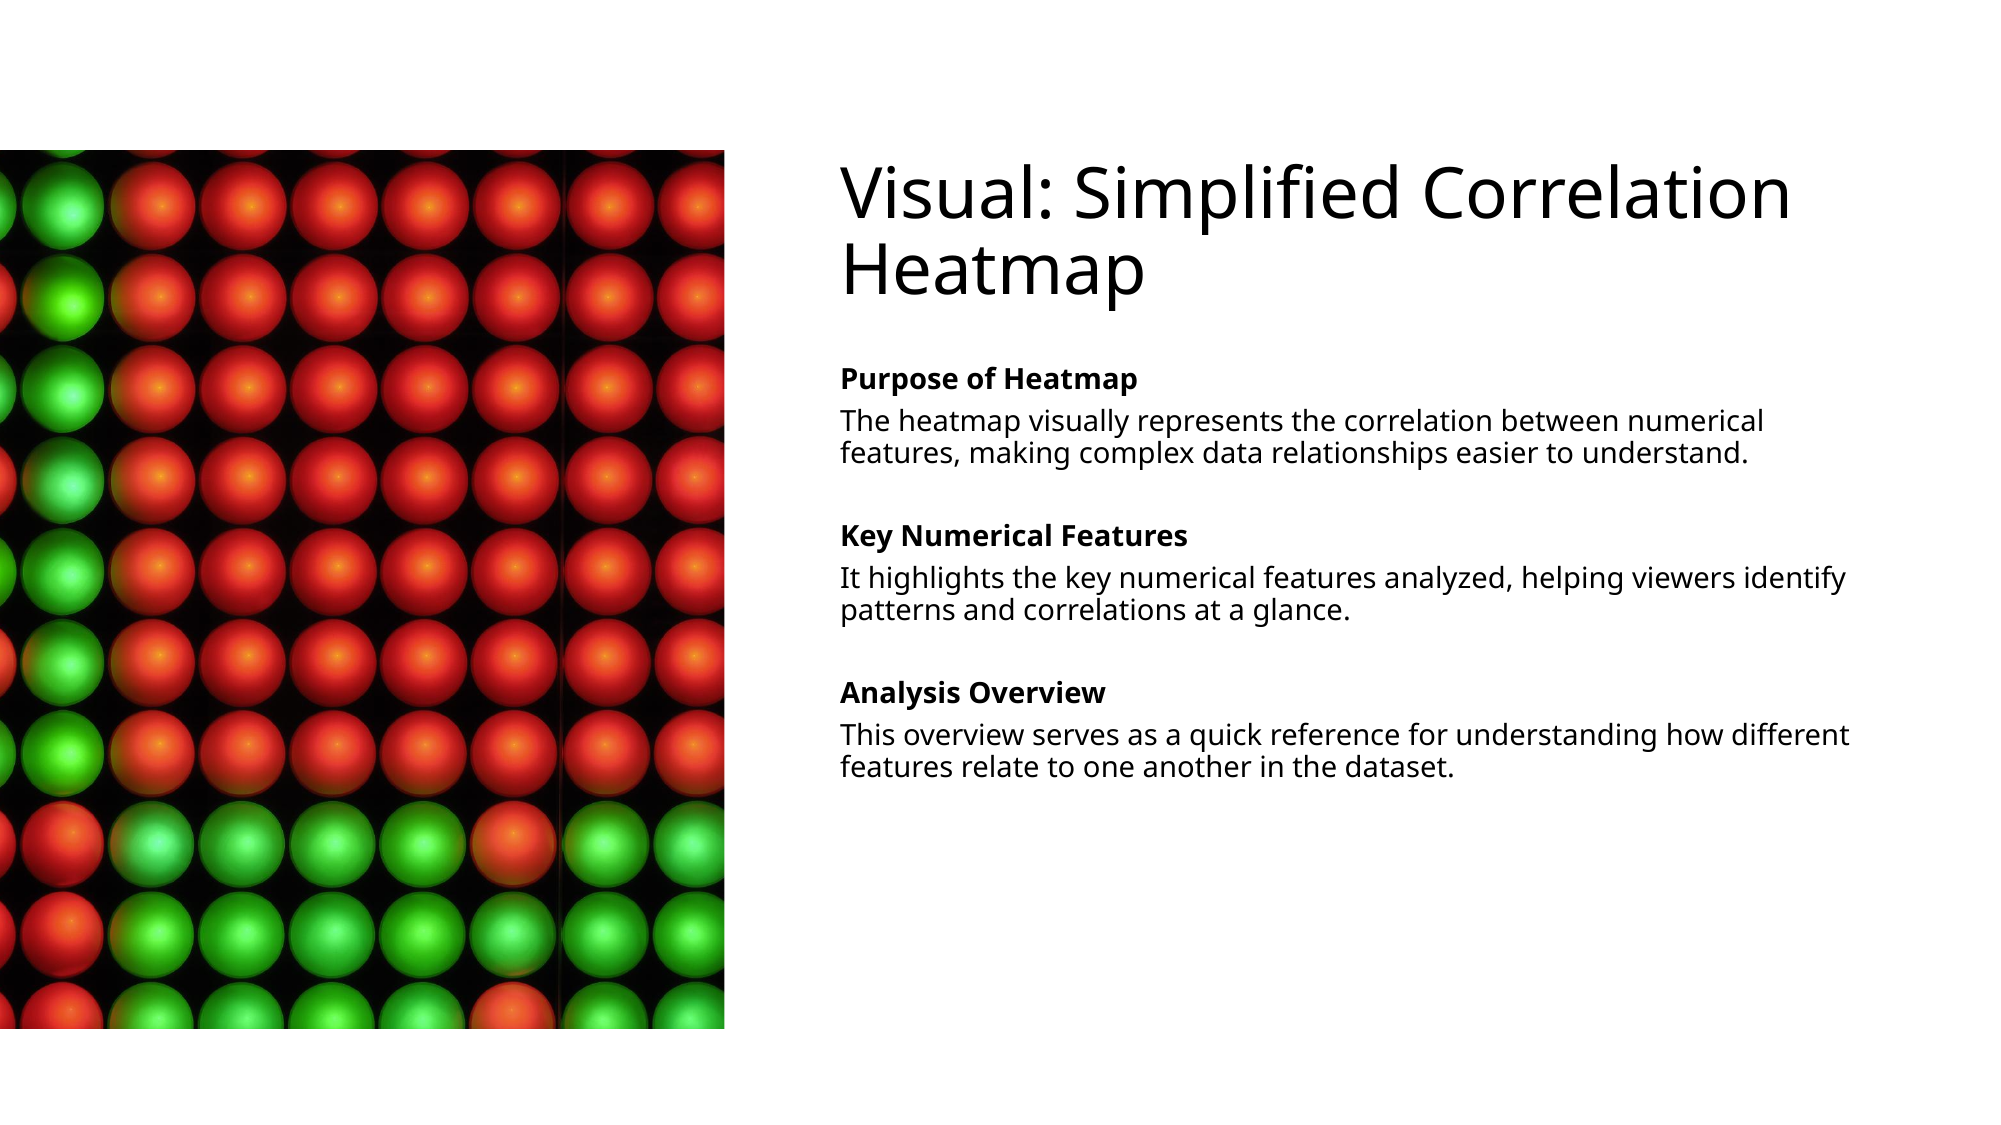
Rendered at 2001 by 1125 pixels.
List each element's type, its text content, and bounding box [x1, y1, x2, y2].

list Purpose of Heatmap The heatmap visually represents the correlation between numerical features, making complex data relationships easier to understand. Key Numerical Features It highlights the key numerical features analyzed, helping viewers identify patterns and correlations at a glance. Analysis Overview This overview serves as a quick reference for understanding how different features relate to one another in the dataset. [825, 356, 1892, 1034]
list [0, 149, 725, 1029]
title Visual: Simplified Correlation Heatmap [825, 149, 1892, 330]
